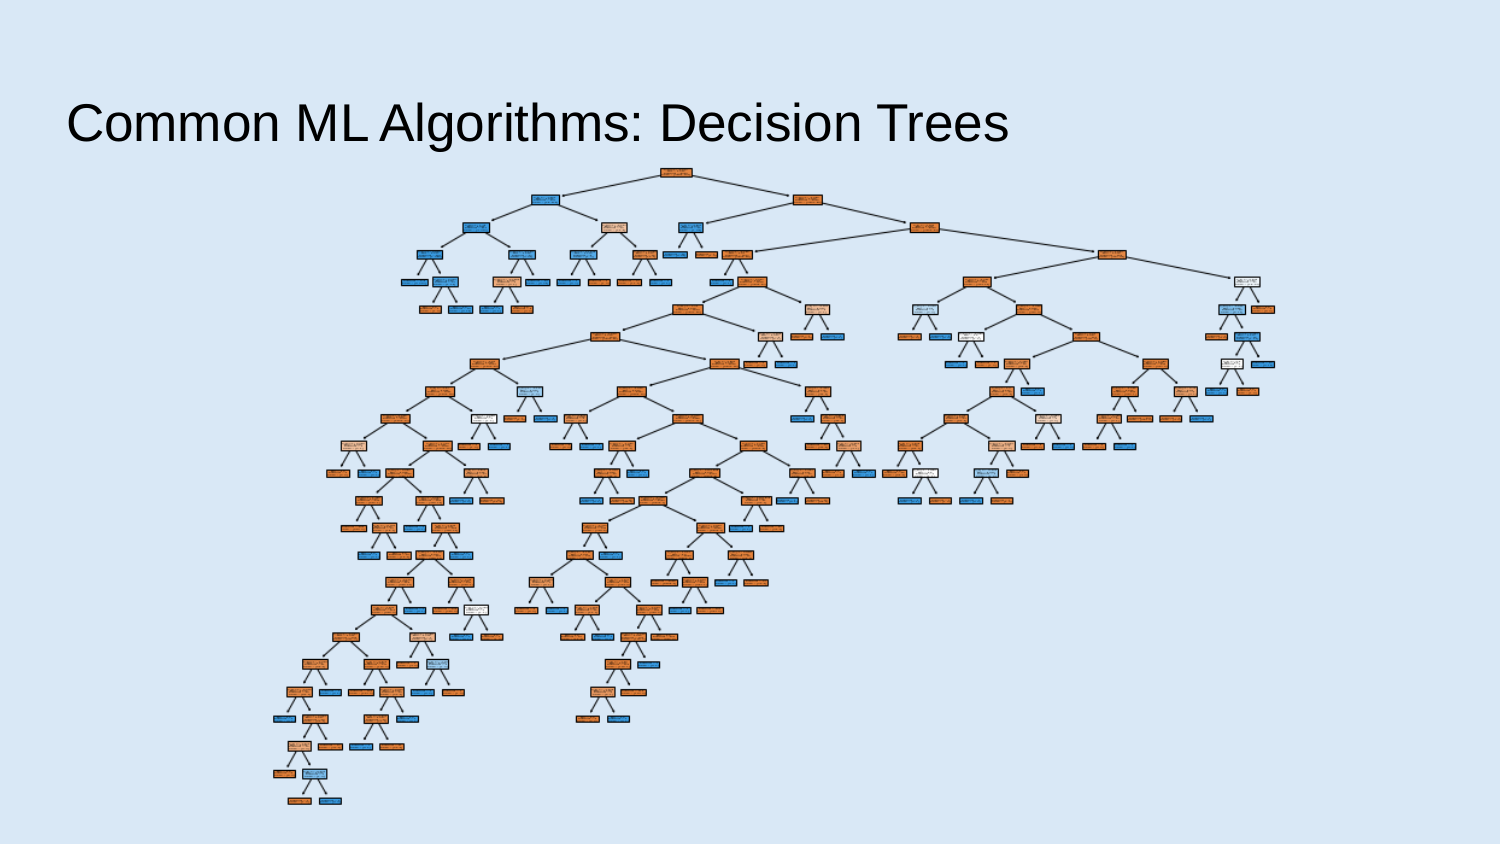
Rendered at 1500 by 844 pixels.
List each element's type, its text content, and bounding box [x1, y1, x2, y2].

title Common ML Algorithms: Decision Trees [51, 72, 1449, 167]
picture [260, 149, 1286, 823]
